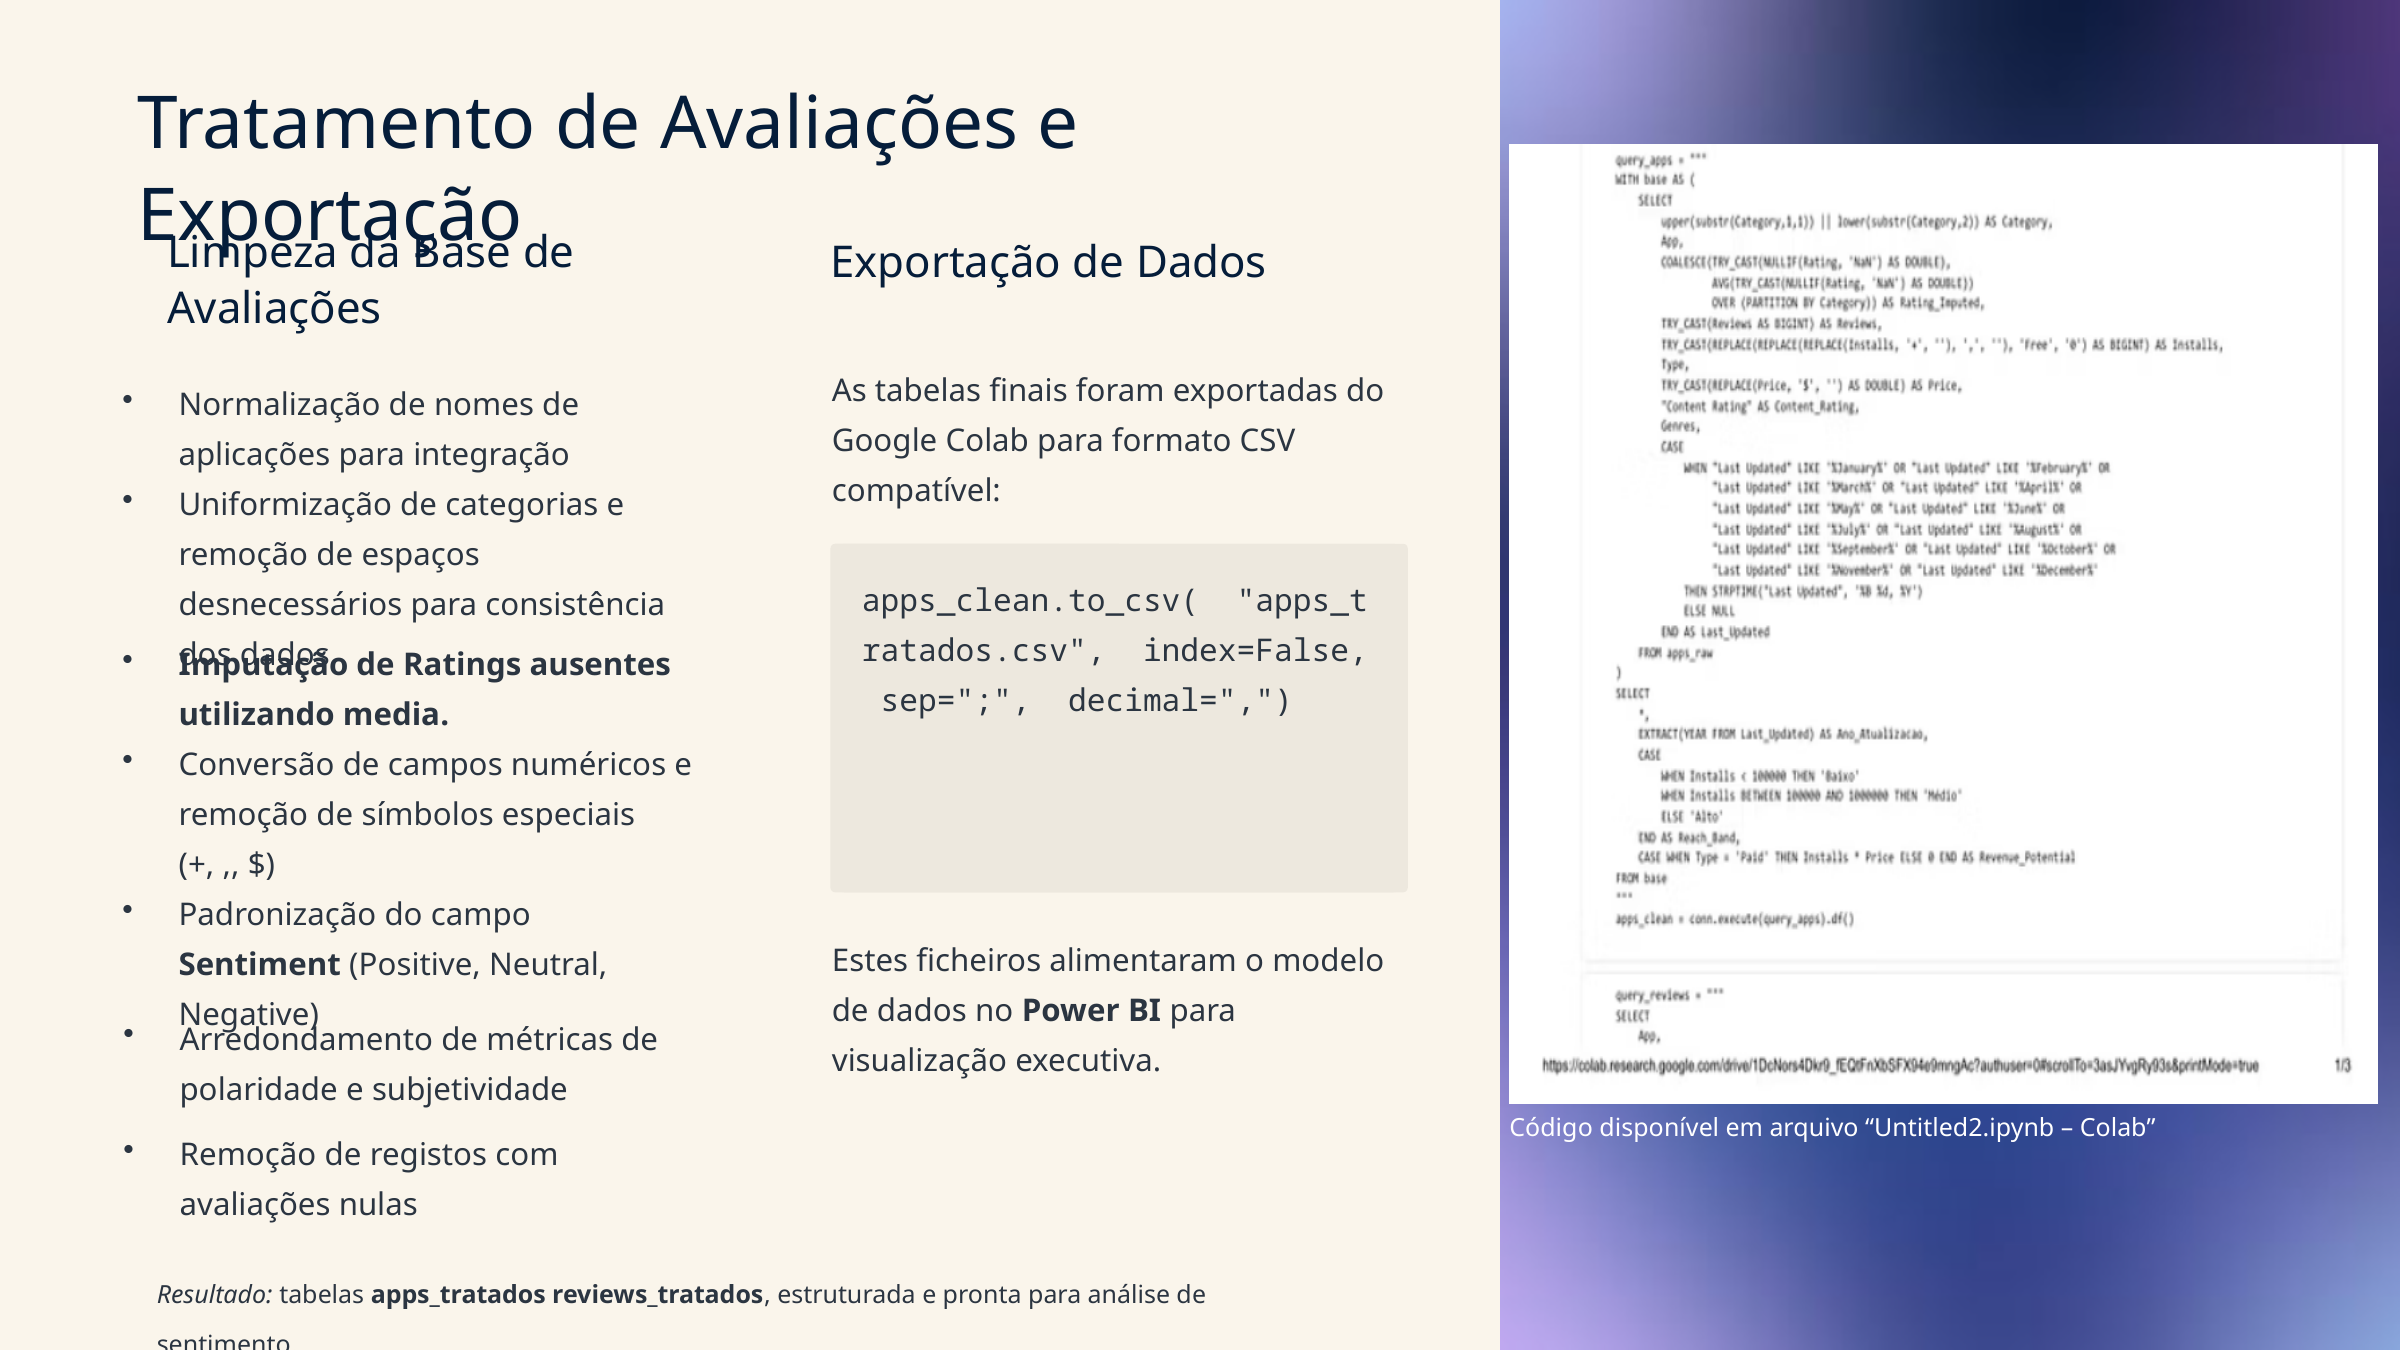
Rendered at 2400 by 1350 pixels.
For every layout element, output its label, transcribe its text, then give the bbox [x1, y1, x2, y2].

picture [1499, 0, 2400, 1350]
text_box Exportação de Dados [830, 230, 1343, 288]
text_box Limpeza da Base de Avaliações [167, 221, 742, 333]
text_box Remoção de registos com avaliações nulas [123, 1121, 698, 1223]
text_box As tabelas finais foram exportadas do Google Colab para formato CSV compatível: [831, 357, 1407, 509]
text_box Resultado: tabelas apps_tratados reviews_tratados, estruturada e pronta para análise de sentimento. [156, 1258, 1326, 1336]
text_box apps_clean.to_csv( "apps_tratados.csv", index=False, sep=";", decimal=",") [861, 567, 1377, 869]
text_box Estes ficheiros alimentaram o modelo de dados no Power BI para visualização executiva. [831, 927, 1407, 1079]
text_box Normalização de nomes de aplicações para integração Uniformização de categorias e remoção de espaços desnecessários para consistência dos dados [122, 371, 697, 933]
text_box [830, 543, 1408, 893]
text_box Tratamento de Avaliações e Exportação [137, 71, 1441, 183]
text_box Arredondamento de métricas de polaridade e subjetividade [123, 1006, 698, 1107]
